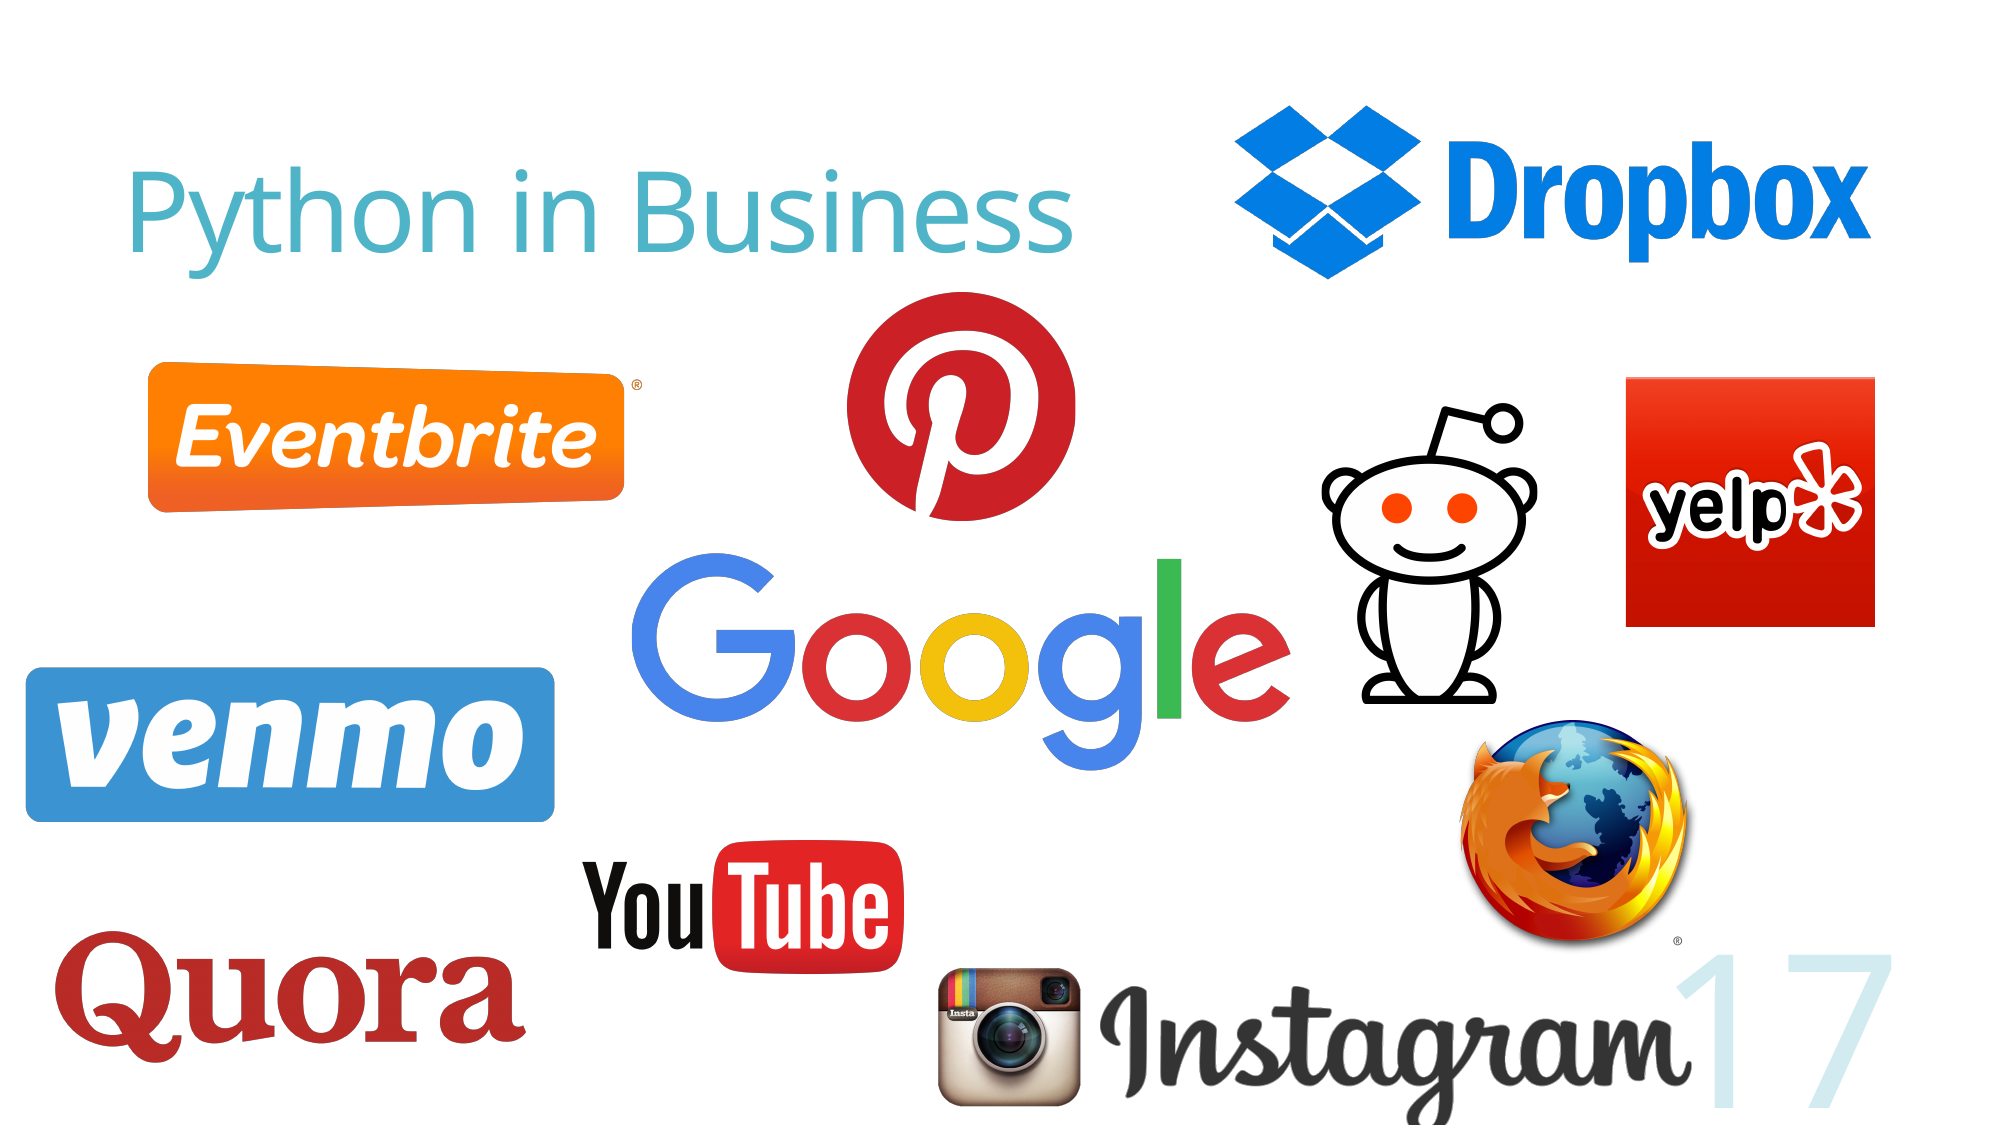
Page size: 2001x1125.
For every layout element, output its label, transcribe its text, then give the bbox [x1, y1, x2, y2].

text_box [1625, 377, 1875, 627]
text_box [560, 770, 926, 1044]
text_box [54, 930, 527, 1063]
text_box [631, 553, 1291, 771]
text_box [847, 292, 1076, 522]
slide_number 17 [1730, 963, 1918, 1125]
text_box [1148, 33, 1976, 349]
text_box [1321, 403, 1538, 704]
text_box [144, 359, 642, 514]
text_box [24, 661, 556, 828]
text_box [913, 928, 1730, 1125]
title Python in Business [107, 81, 1875, 354]
text_box [1453, 720, 1702, 928]
